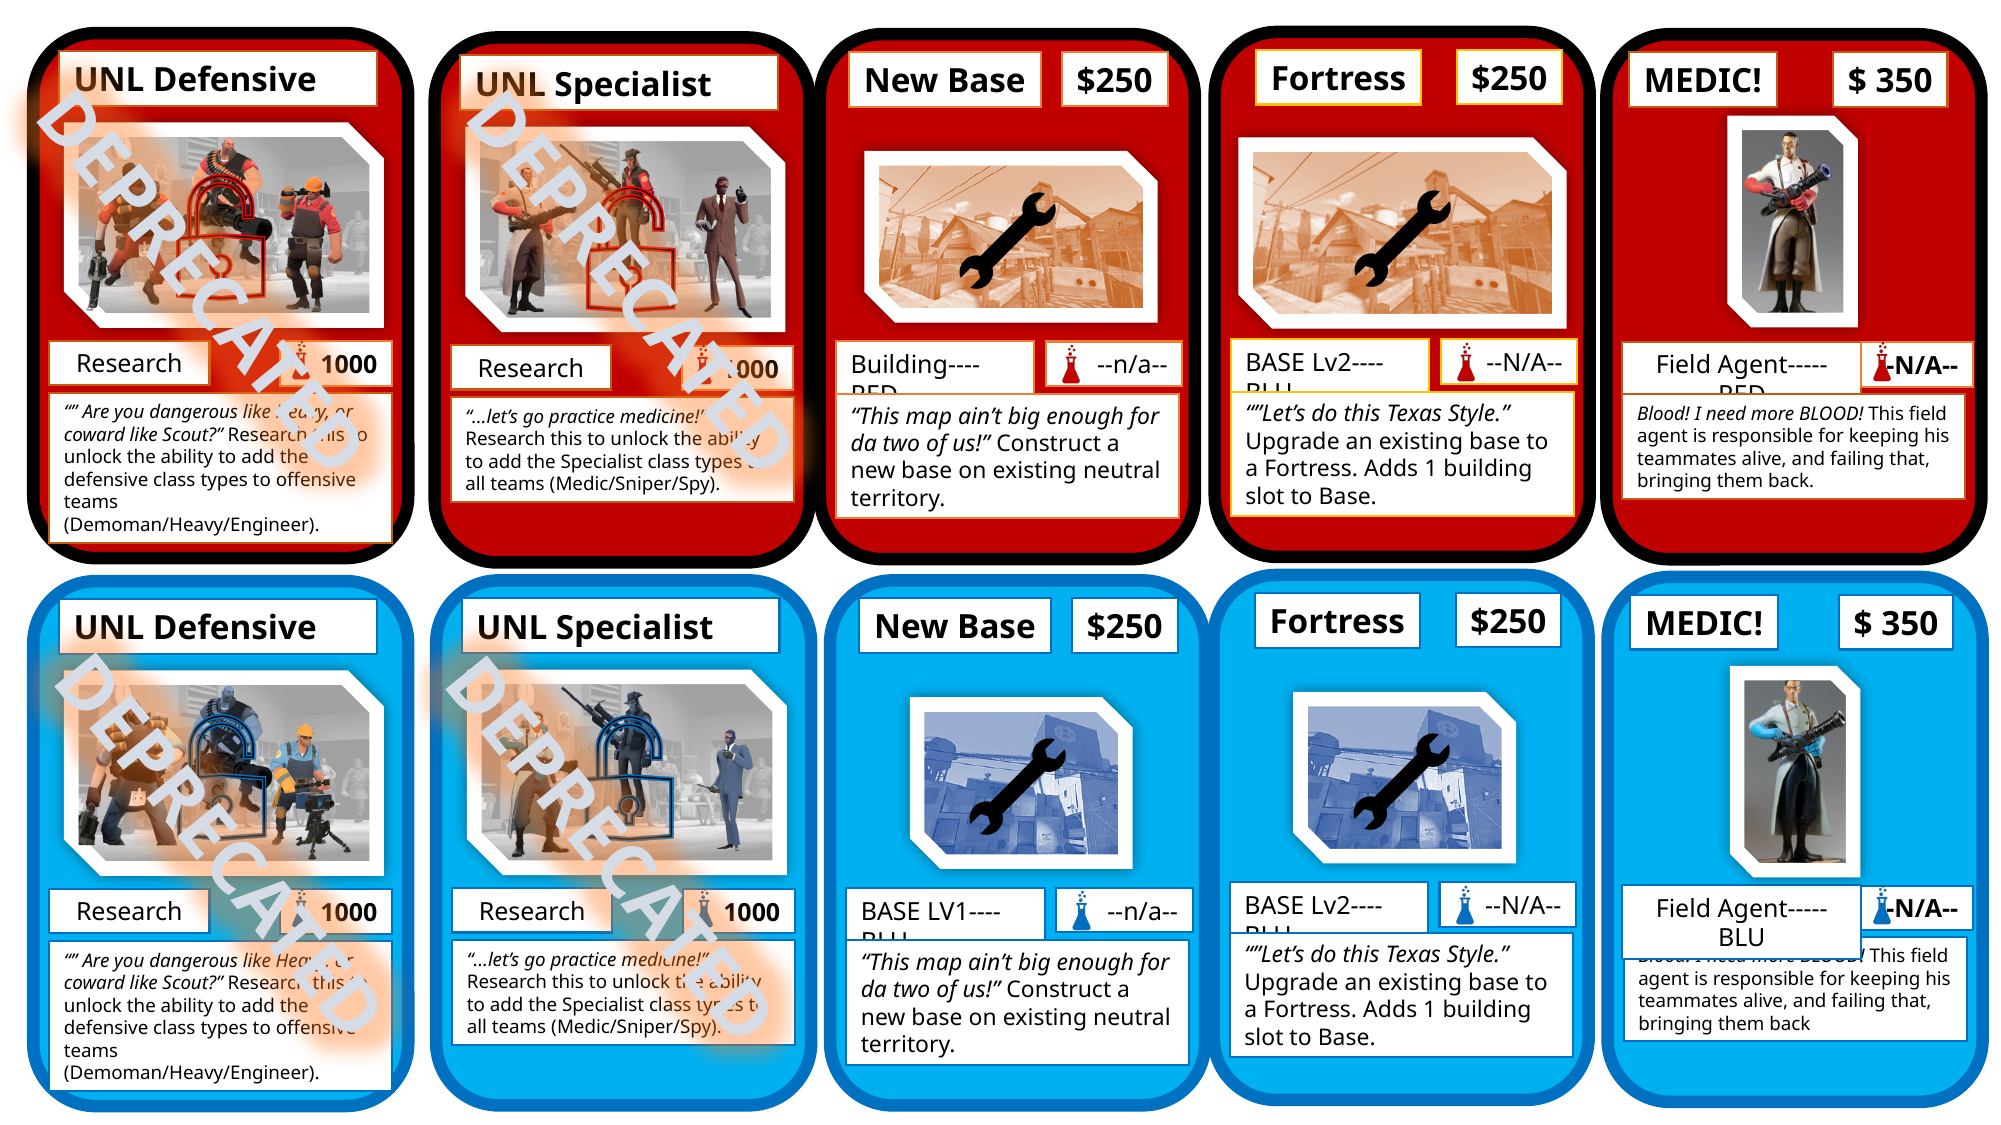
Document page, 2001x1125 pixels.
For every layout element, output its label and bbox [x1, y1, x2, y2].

text_box [830, 580, 1206, 1106]
text_box [33, 526, 409, 1125]
text_box [819, 34, 1195, 560]
text_box [1213, 574, 1589, 1100]
text_box [434, 0, 810, 602]
text_box [1214, 31, 1590, 557]
text_box [1607, 576, 1983, 1102]
text_box [436, 529, 812, 1125]
text_box [1606, 34, 1982, 560]
text_box [33, 0, 409, 526]
